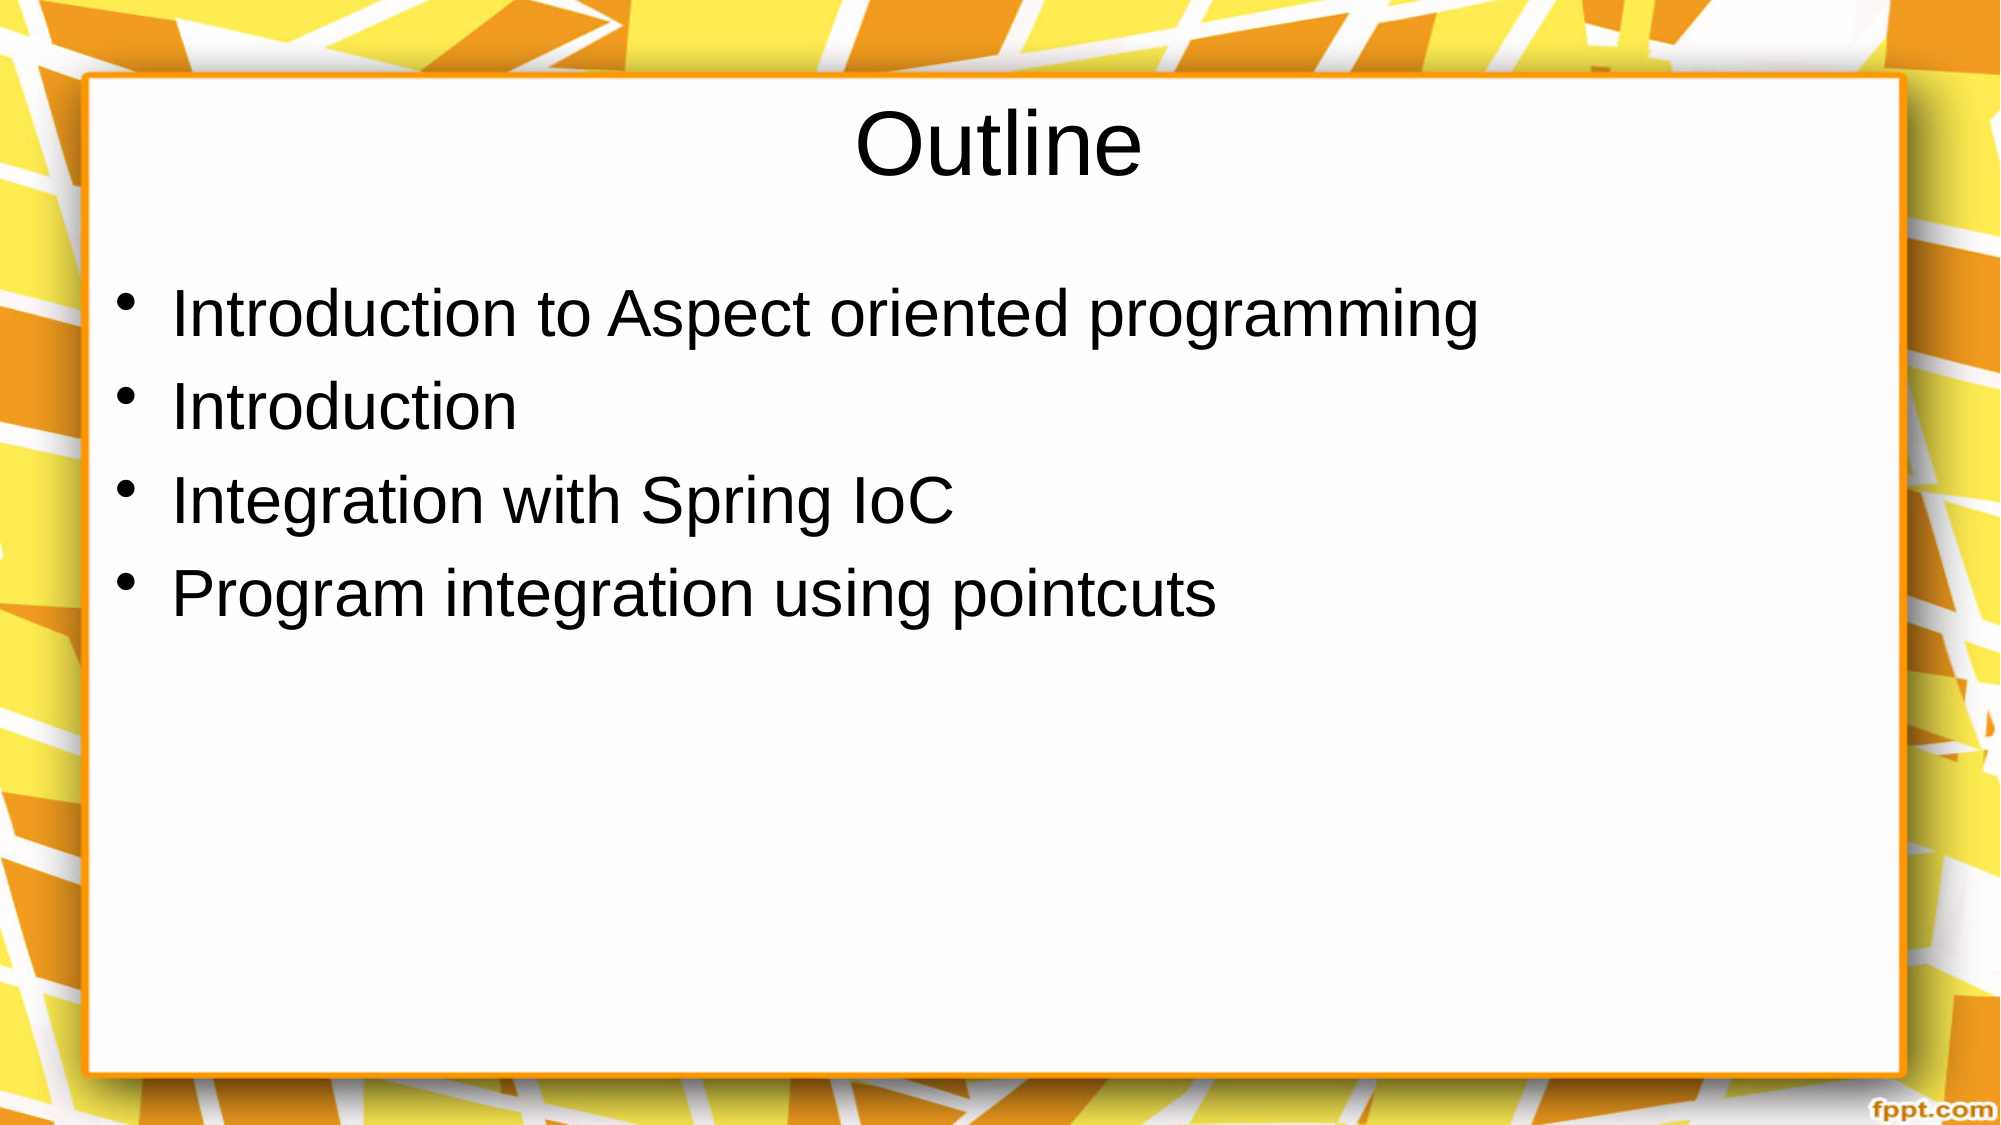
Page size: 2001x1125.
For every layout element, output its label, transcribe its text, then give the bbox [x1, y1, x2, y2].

list Introduction to Aspect oriented programming Introduction Integration with Spring IoC Program integration using pointcuts [99, 262, 1900, 1005]
title Outline [99, 45, 1900, 233]
picture [0, 0, 2001, 1125]
